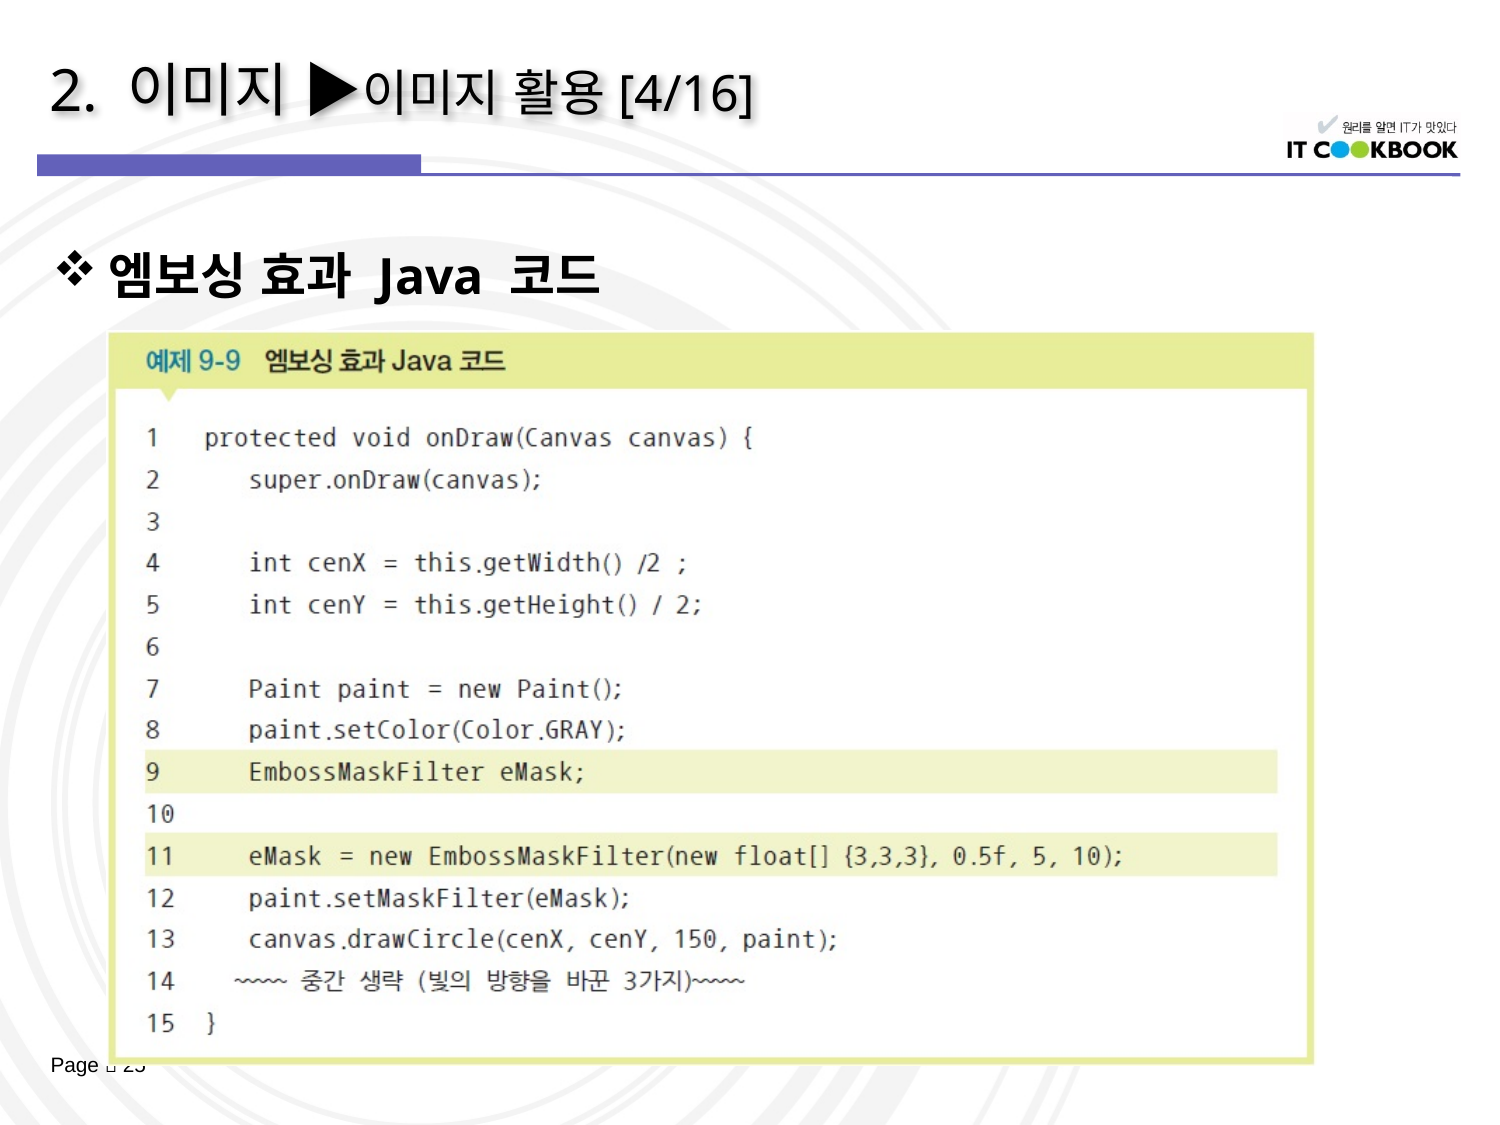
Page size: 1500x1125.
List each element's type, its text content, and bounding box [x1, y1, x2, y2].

picture [0, 35, 1500, 1125]
list 엠보싱 효과 Java 코드 [8, 243, 1480, 1031]
title 2. 이미지 ▶이미지 활용[4/16] [48, 53, 1448, 161]
